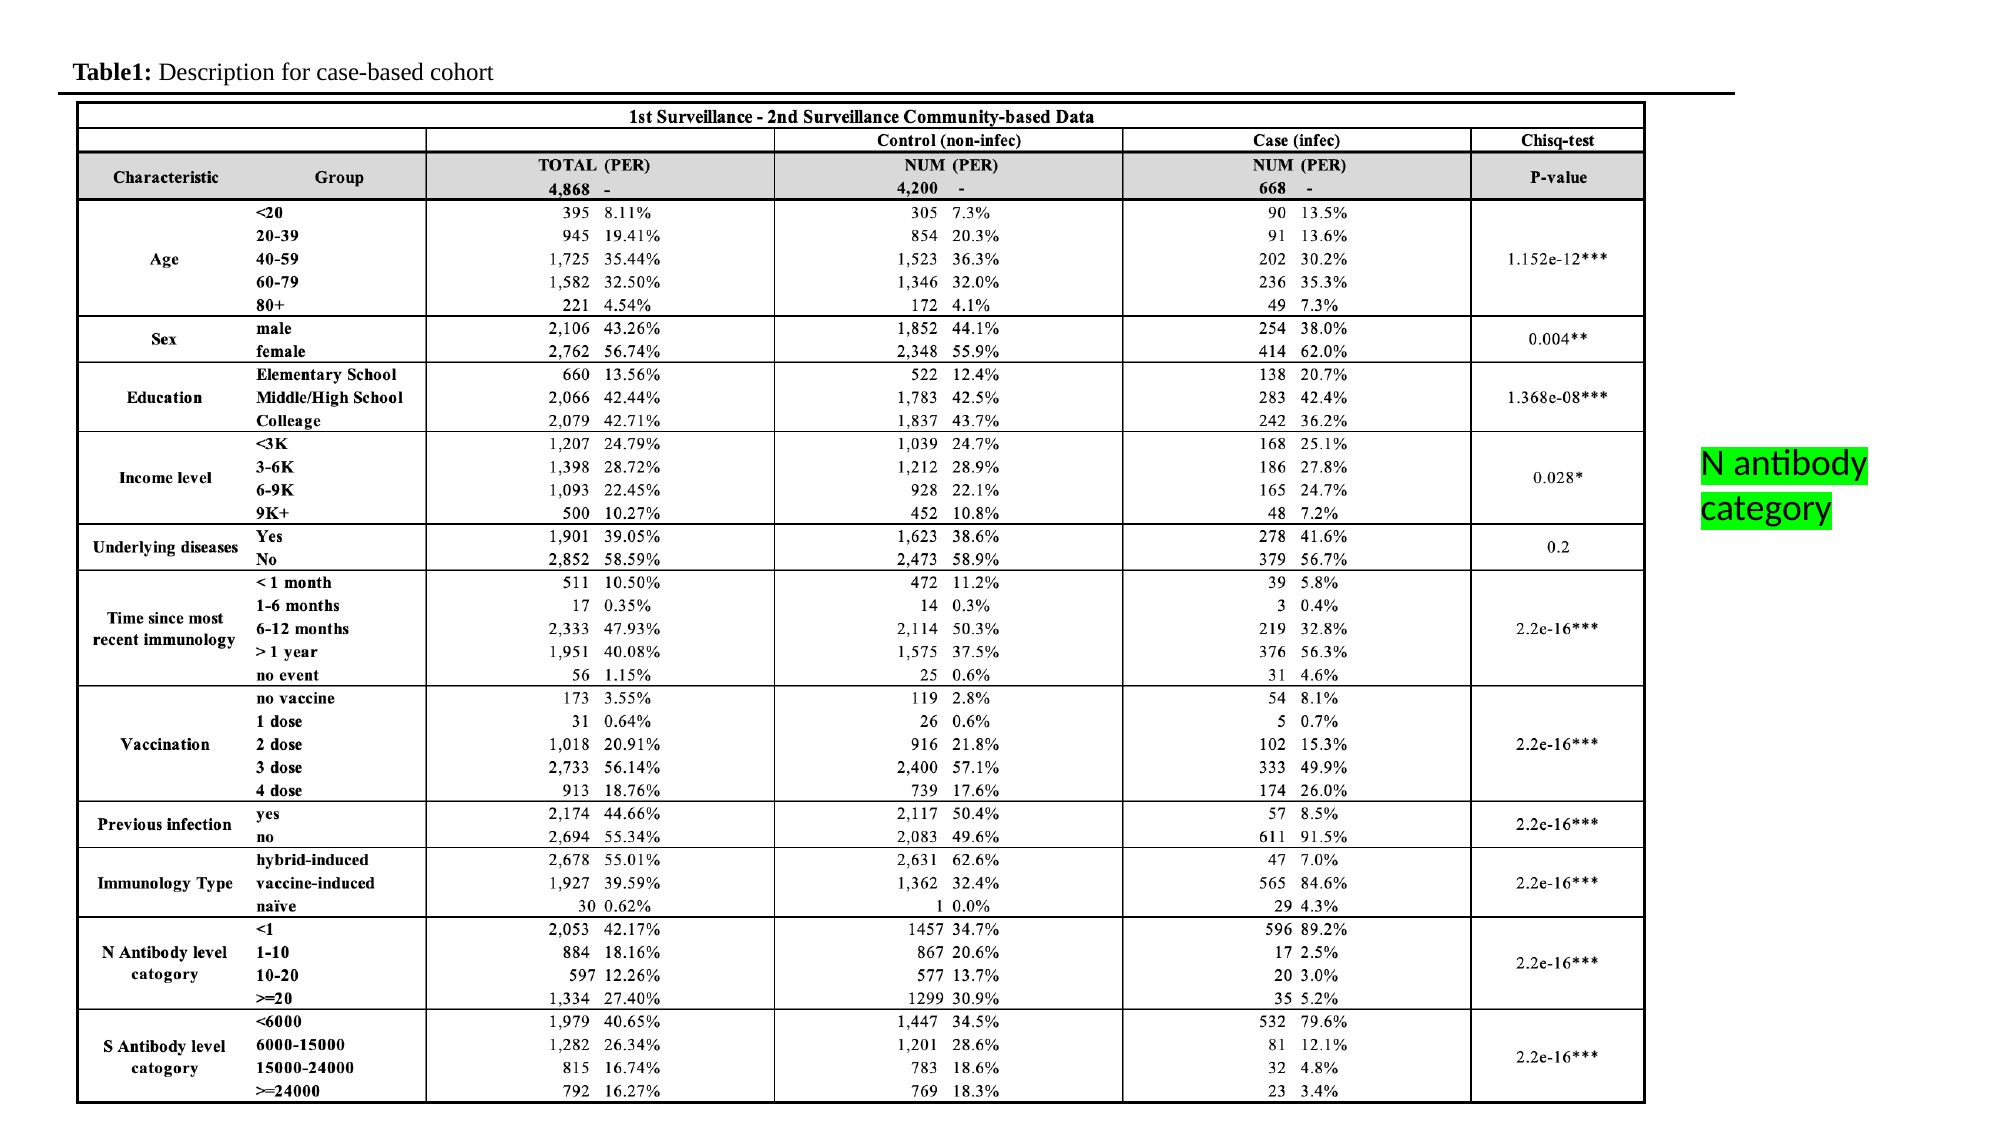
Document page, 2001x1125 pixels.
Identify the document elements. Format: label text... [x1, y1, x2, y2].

text_box Table1: Description for case-based cohort [57, 48, 1529, 93]
picture [57, 94, 1670, 1113]
text_box N antibody category [1685, 430, 1883, 536]
